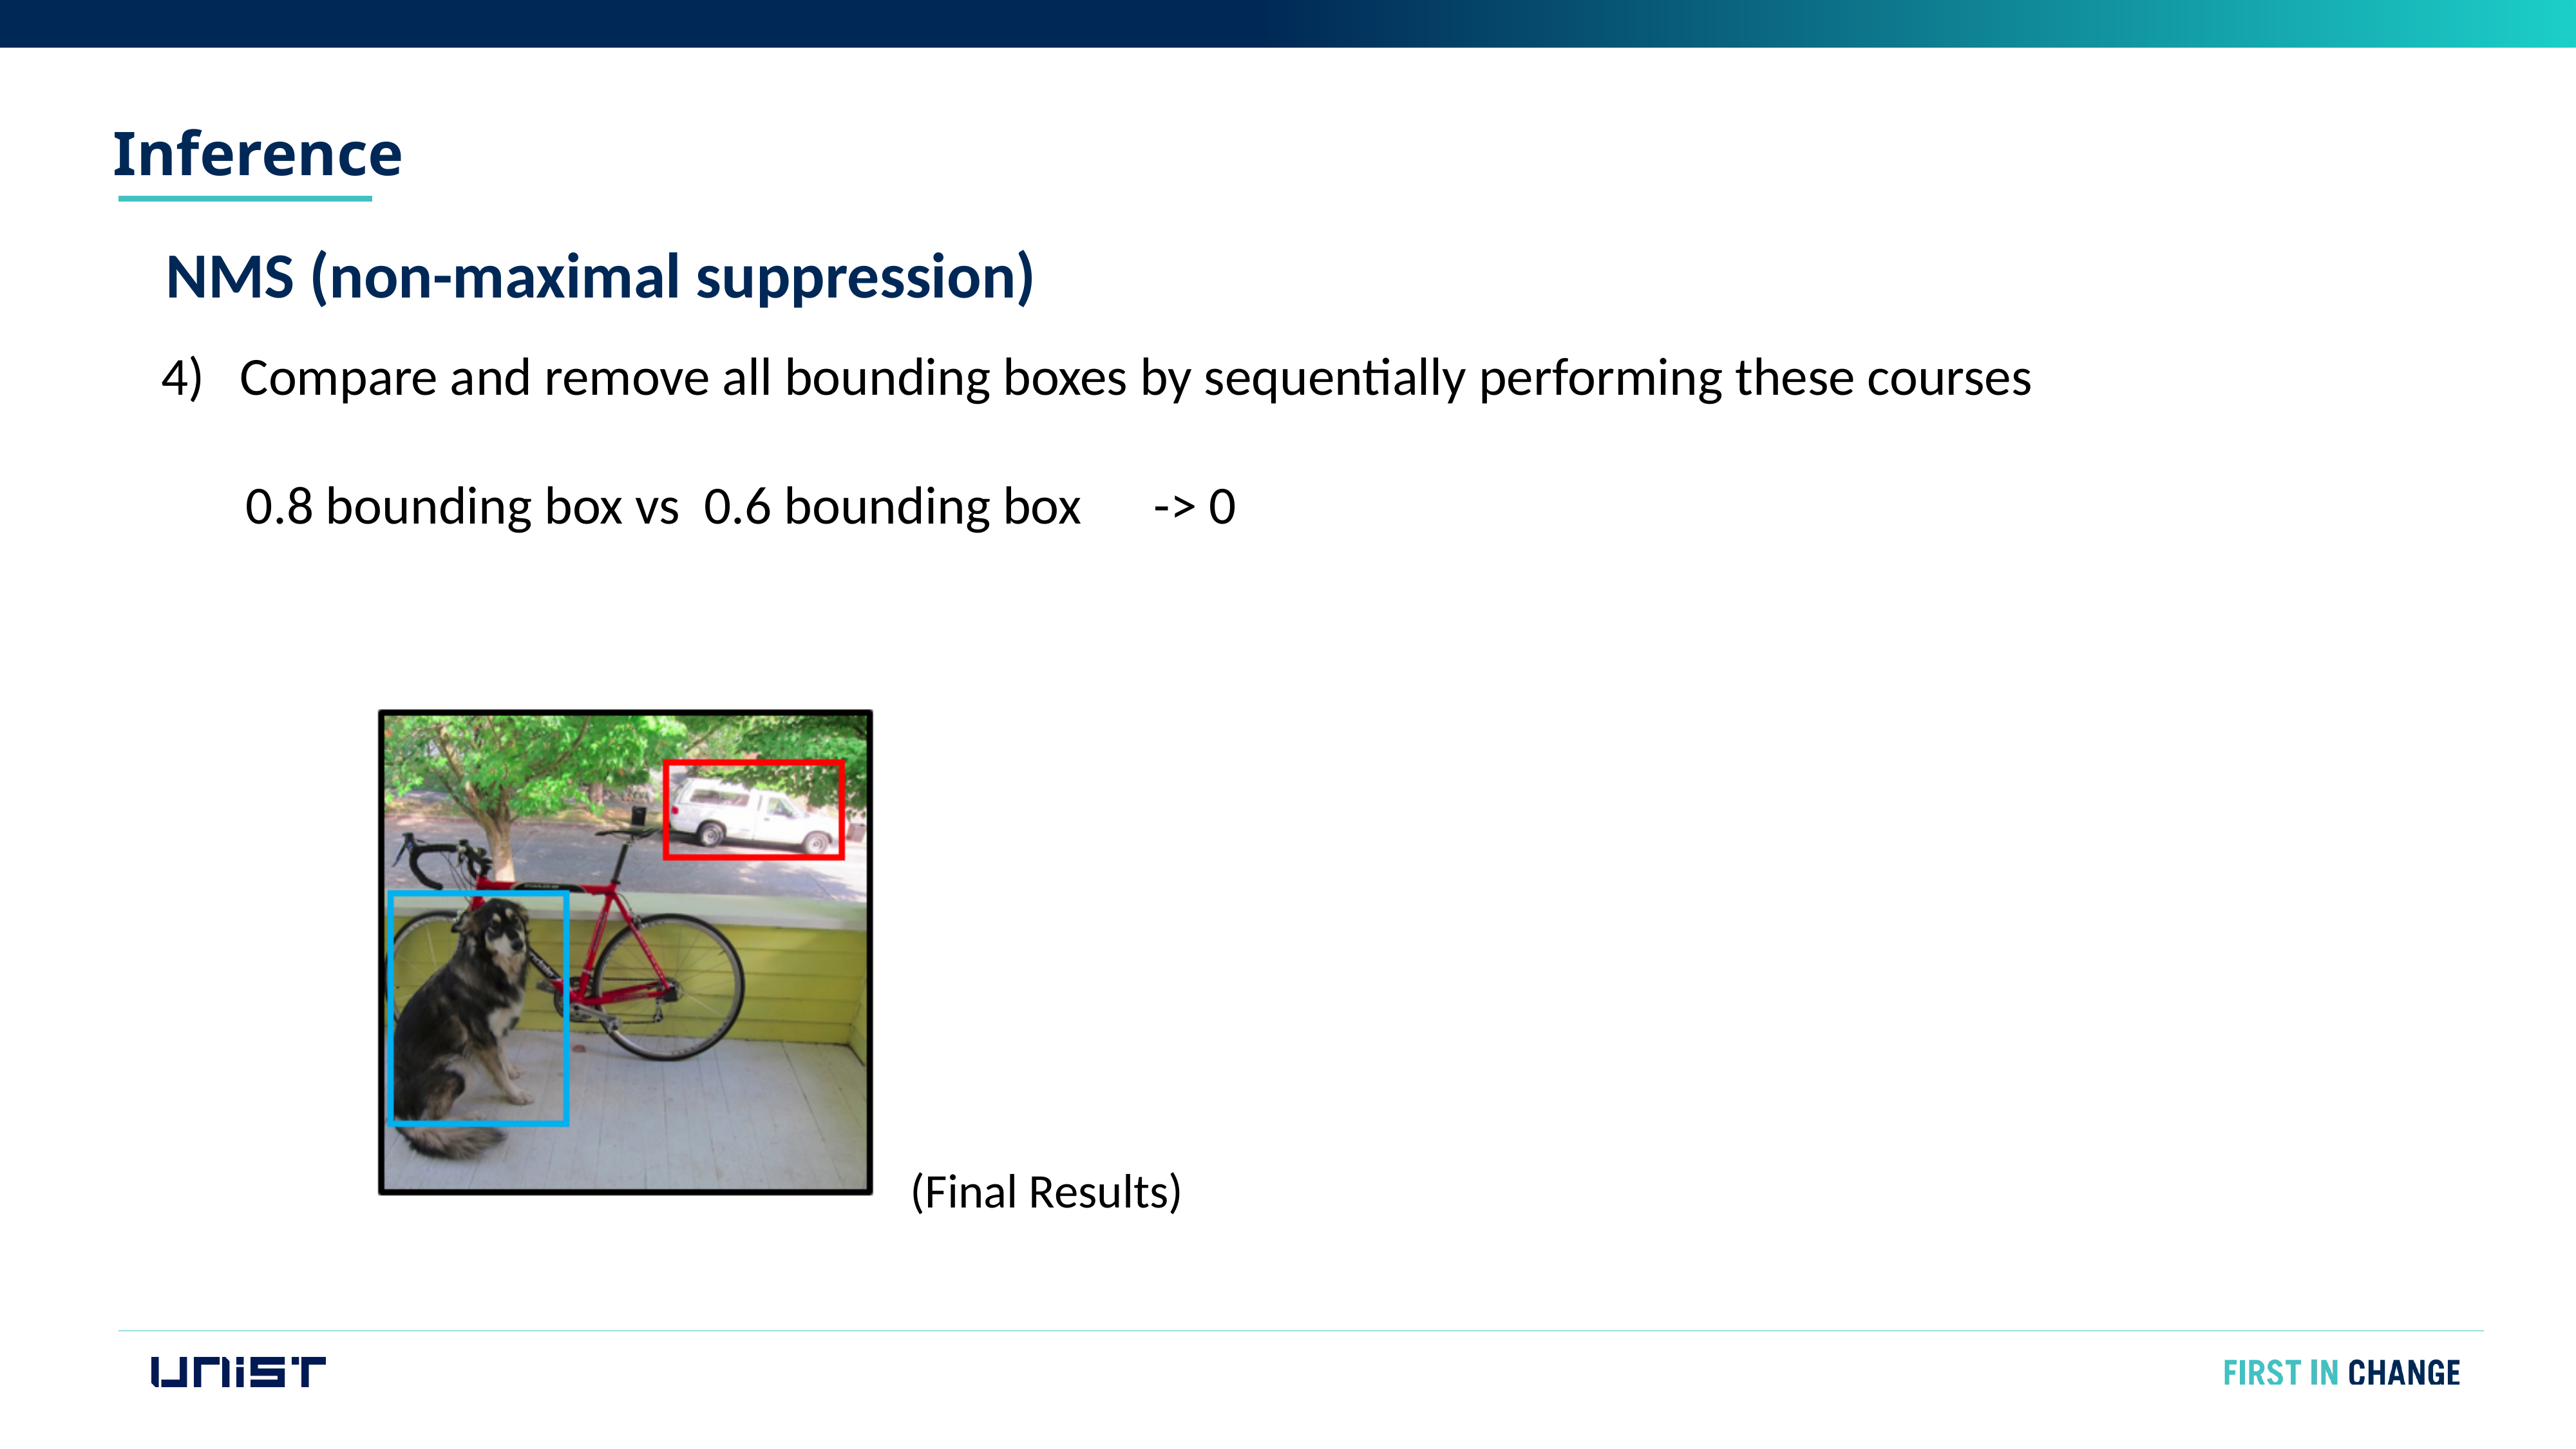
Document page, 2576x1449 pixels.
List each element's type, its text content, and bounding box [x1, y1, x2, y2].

picture [2224, 1359, 2460, 1385]
text_box (Final Results) [901, 1155, 1201, 1222]
text_box Inference [104, 109, 698, 193]
text_box Compare and remove all bounding boxes by sequentially performing these courses 0.8 bounding box vs 0.6 bounding box -> 0 [151, 336, 2184, 540]
picture [349, 679, 943, 1215]
text_box [0, 0, 2576, 48]
picture [151, 1357, 326, 1387]
text_box NMS (non-maximal suppression) [156, 228, 1047, 316]
